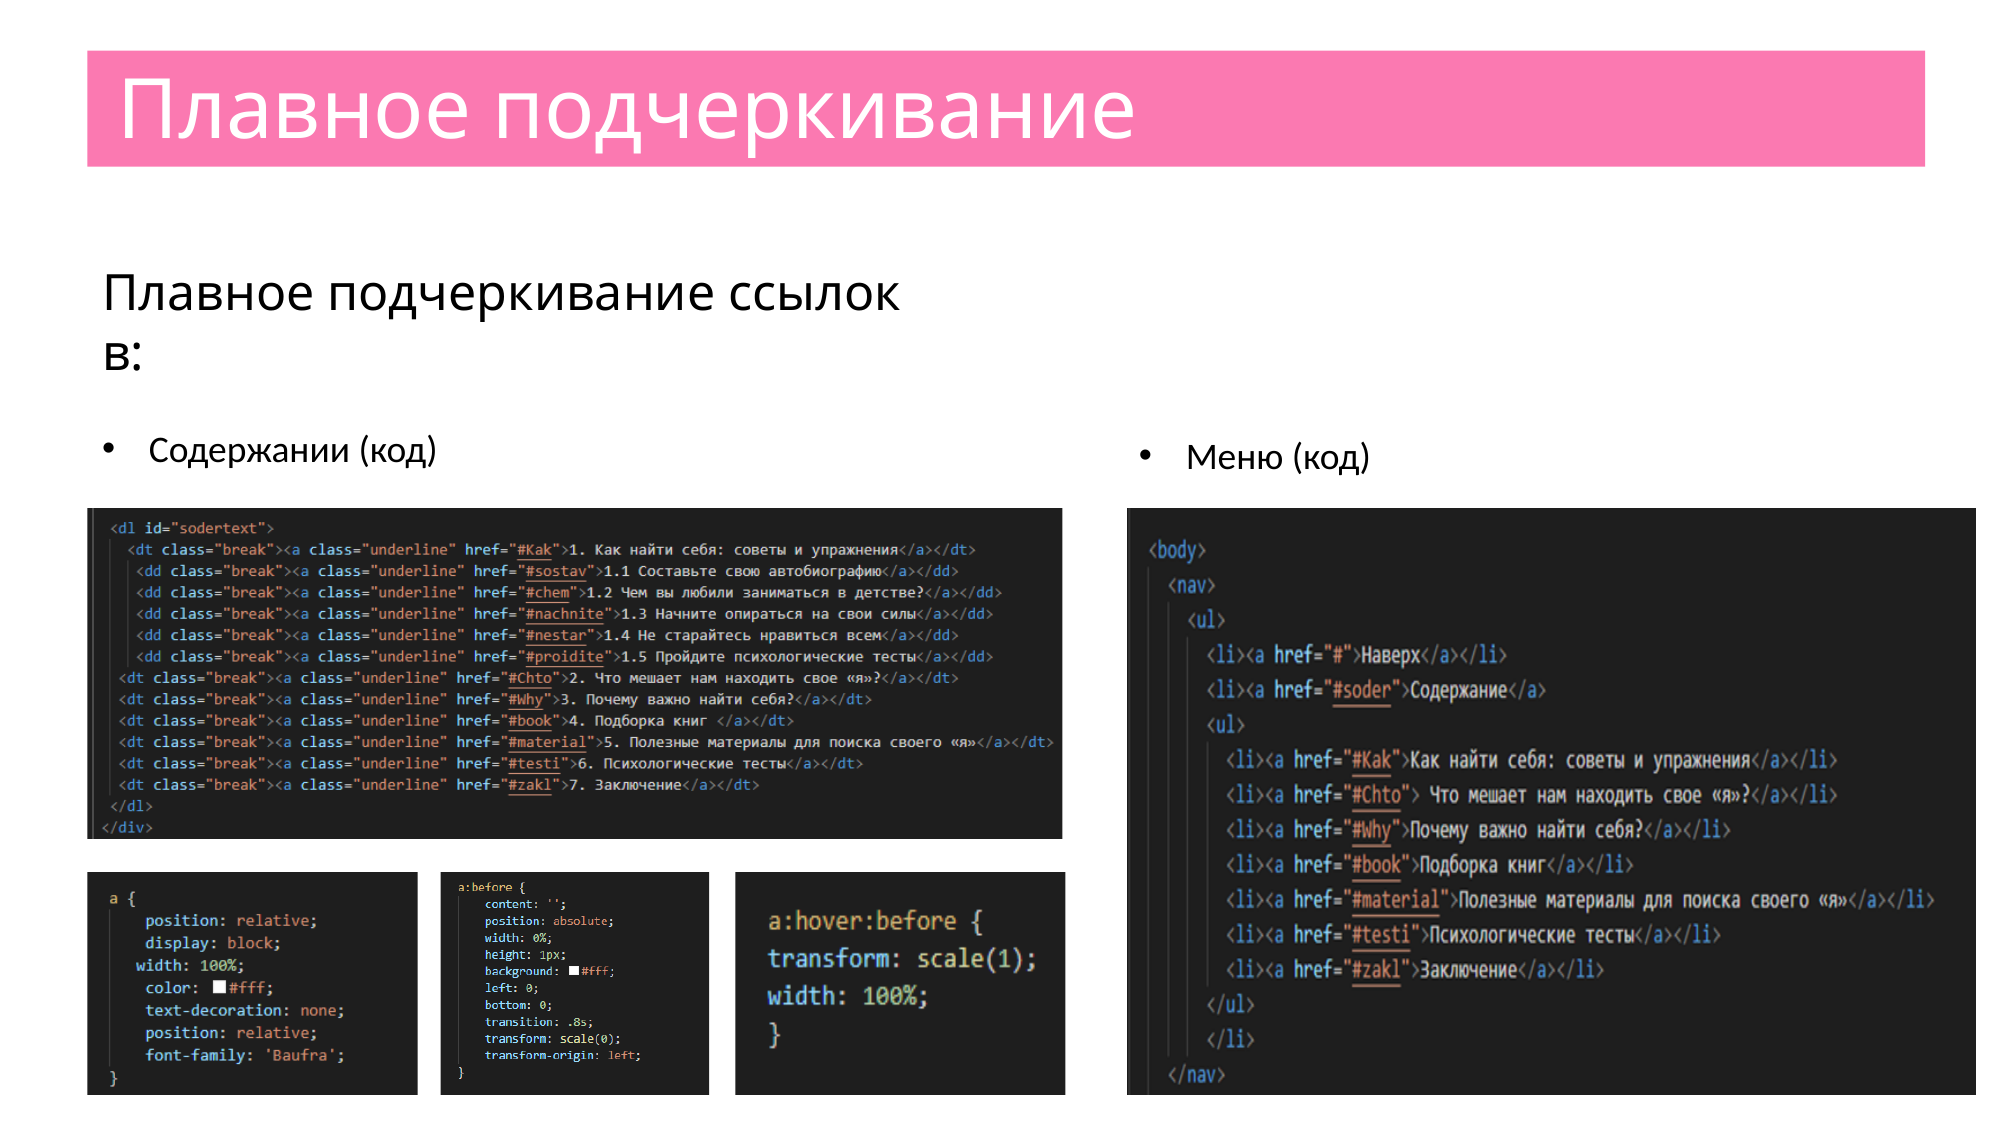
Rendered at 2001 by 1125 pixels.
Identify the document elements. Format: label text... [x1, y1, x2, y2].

picture [440, 872, 710, 1095]
text_box [86, 50, 102, 168]
picture [735, 872, 1066, 1095]
picture [87, 508, 1063, 839]
picture [1127, 508, 1976, 1095]
text_box [1828, 50, 1926, 168]
text_box Меню (код) [1124, 379, 1955, 710]
picture [87, 872, 418, 1095]
title Плавное подчеркивание [102, 2, 1828, 221]
text_box Плавное подчеркивание ссылок в: Содержании (код) [87, 252, 918, 508]
